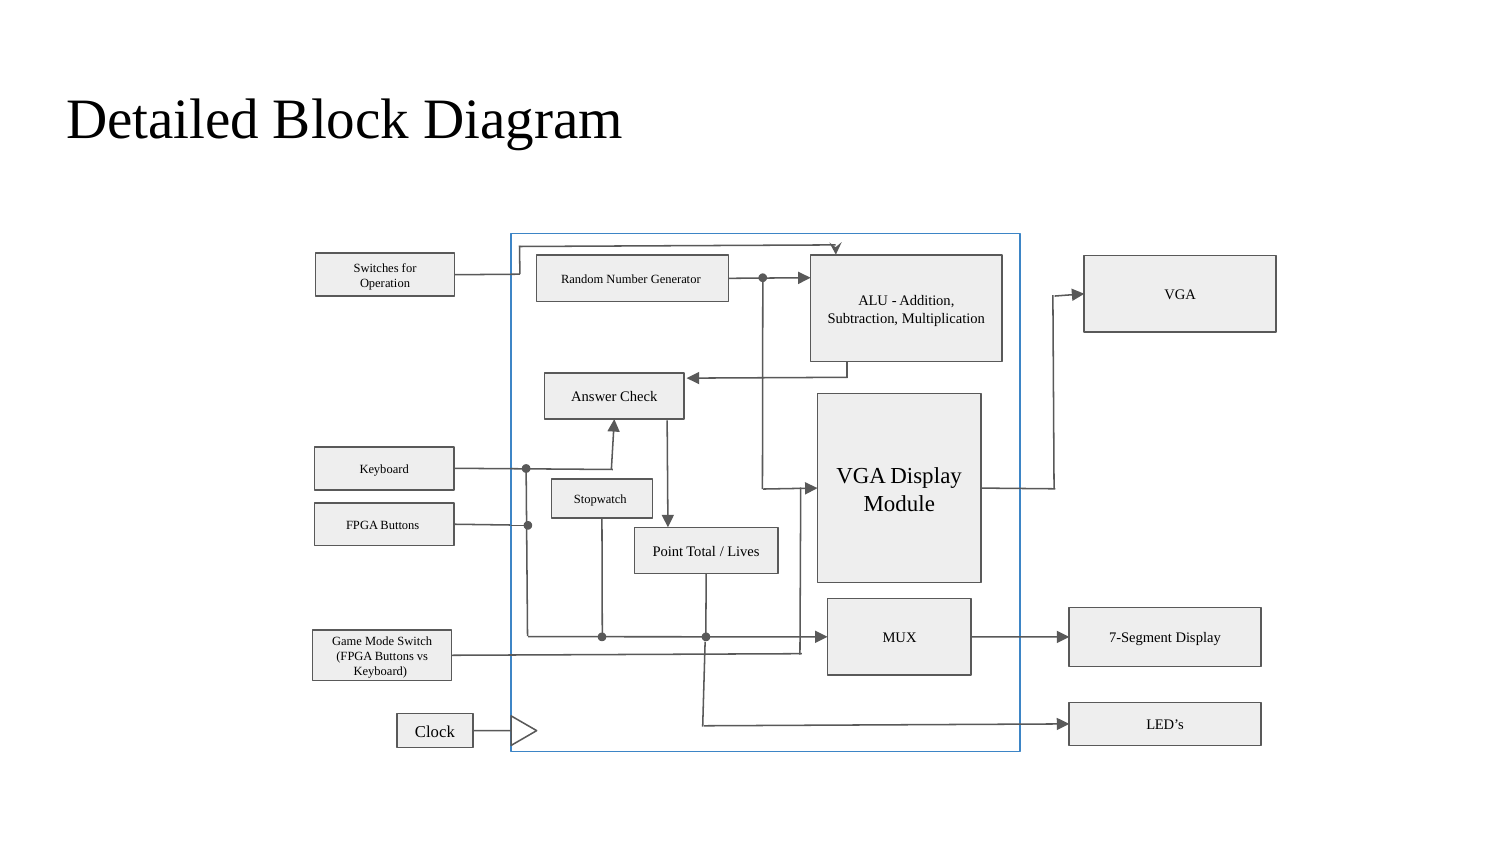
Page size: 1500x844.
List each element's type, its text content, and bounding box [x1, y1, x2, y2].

text_box [710, 643, 1021, 722]
text_box Clock [396, 713, 473, 748]
text_box [511, 665, 1021, 752]
text_box 7-Segment Display [1069, 607, 1261, 667]
text_box [511, 478, 520, 524]
text_box Switches for Operation [315, 253, 455, 297]
text_box FPGA Buttons [314, 502, 454, 546]
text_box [1054, 293, 1085, 297]
text_box [511, 715, 537, 746]
text_box [533, 478, 601, 635]
text_box Answer Check [544, 372, 684, 420]
text_box Game Mode Switch (FPGA Buttons vs Keyboard) [312, 630, 452, 681]
text_box Point Total / Lives [634, 527, 778, 574]
text_box Random Number Generator [536, 255, 729, 302]
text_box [702, 665, 706, 723]
title Detailed Block Diagram [51, 72, 1449, 167]
text_box VGA Display Module [817, 393, 982, 583]
text_box [511, 534, 697, 652]
text_box LED’s [1069, 702, 1261, 746]
text_box [806, 496, 1021, 636]
text_box Stopwatch [551, 479, 653, 518]
text_box ALU - Addition, Subtraction, Multiplication [810, 255, 1003, 362]
text_box [511, 233, 1021, 487]
text_box VGA [1084, 255, 1276, 333]
text_box MUX [827, 598, 972, 676]
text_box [611, 418, 615, 471]
text_box [603, 420, 705, 635]
text_box [669, 383, 794, 635]
text_box Keyboard [314, 446, 454, 490]
